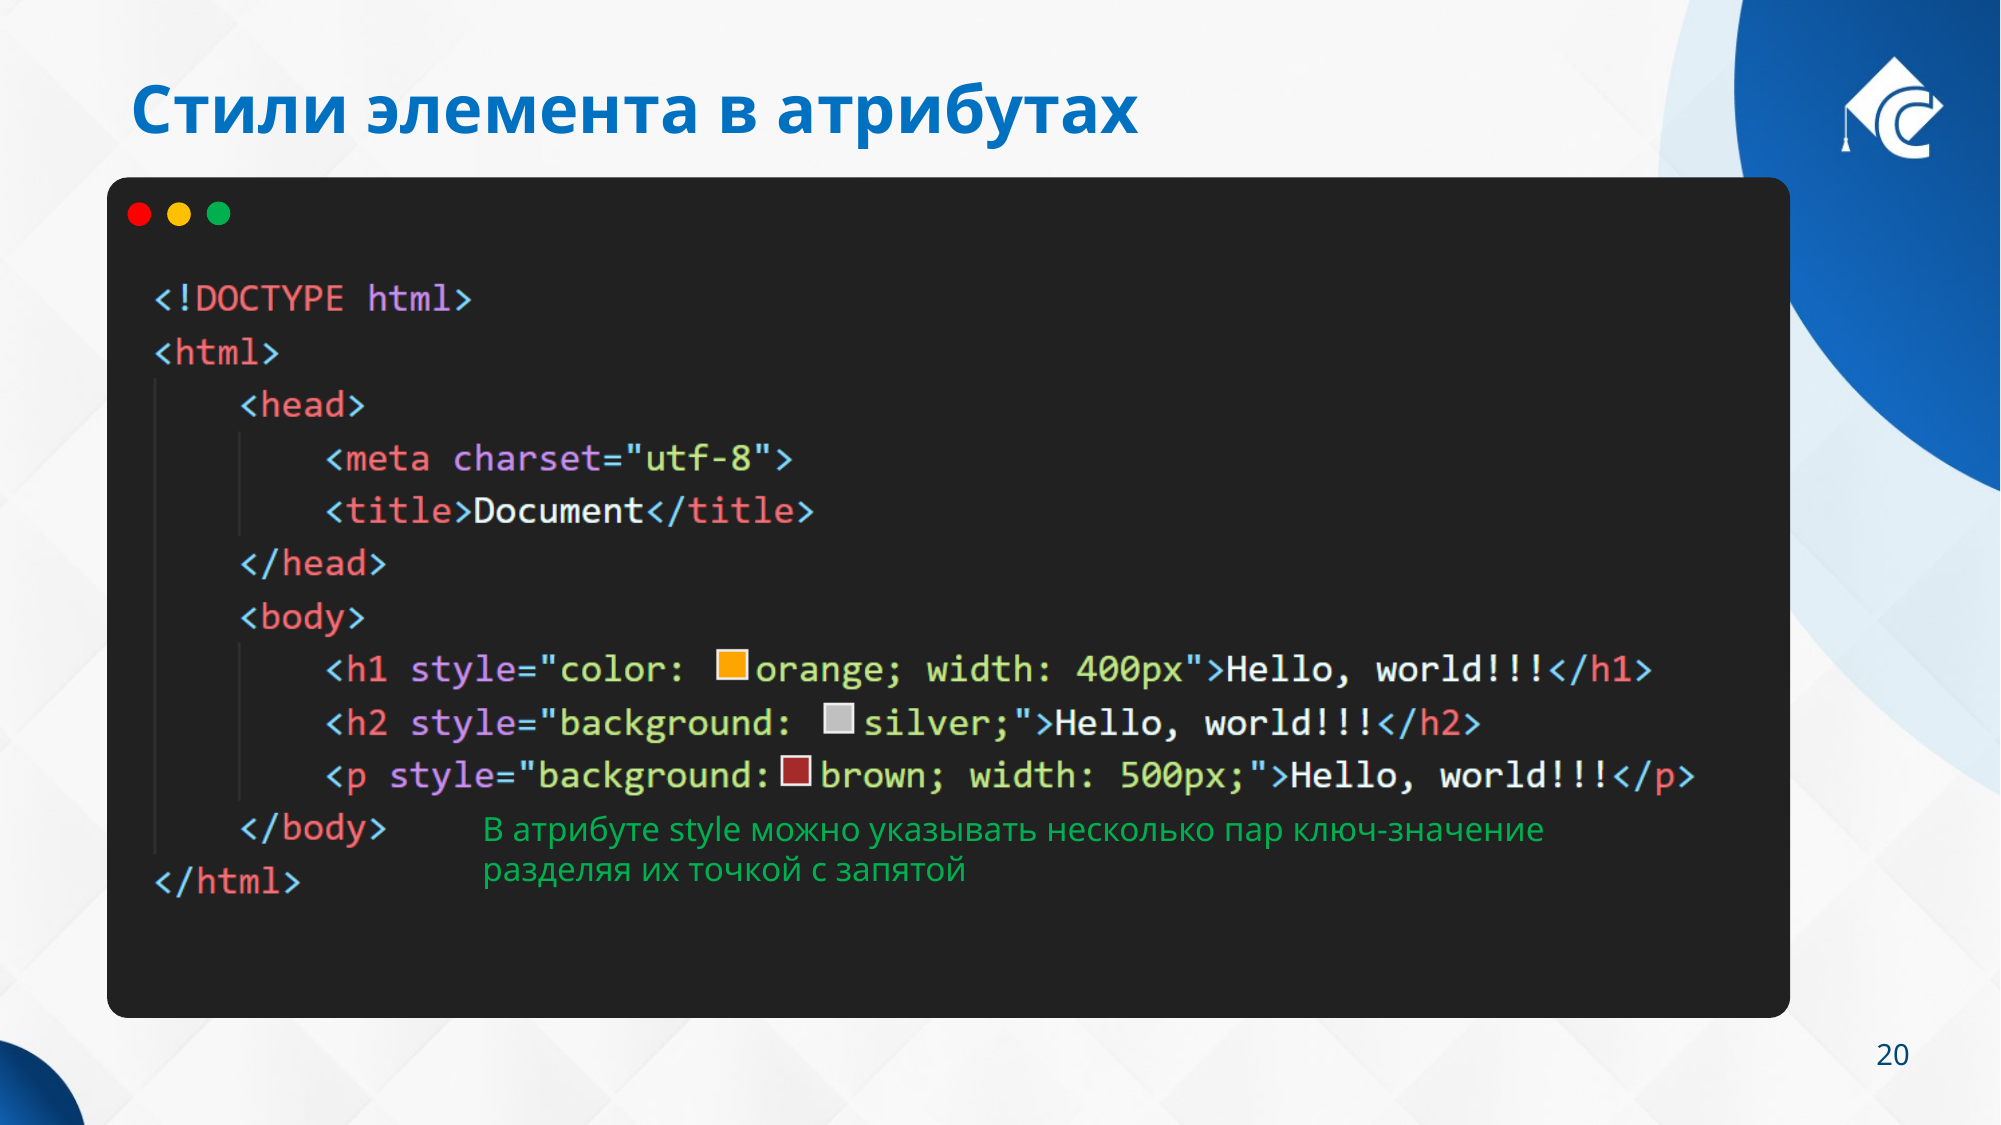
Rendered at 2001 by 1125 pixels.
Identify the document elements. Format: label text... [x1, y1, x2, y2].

picture [0, 0, 2001, 1125]
slide_number 20 [1806, 1026, 1925, 1086]
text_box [106, 177, 1791, 1018]
title Стили элемента в атрибутах [115, 59, 1652, 164]
